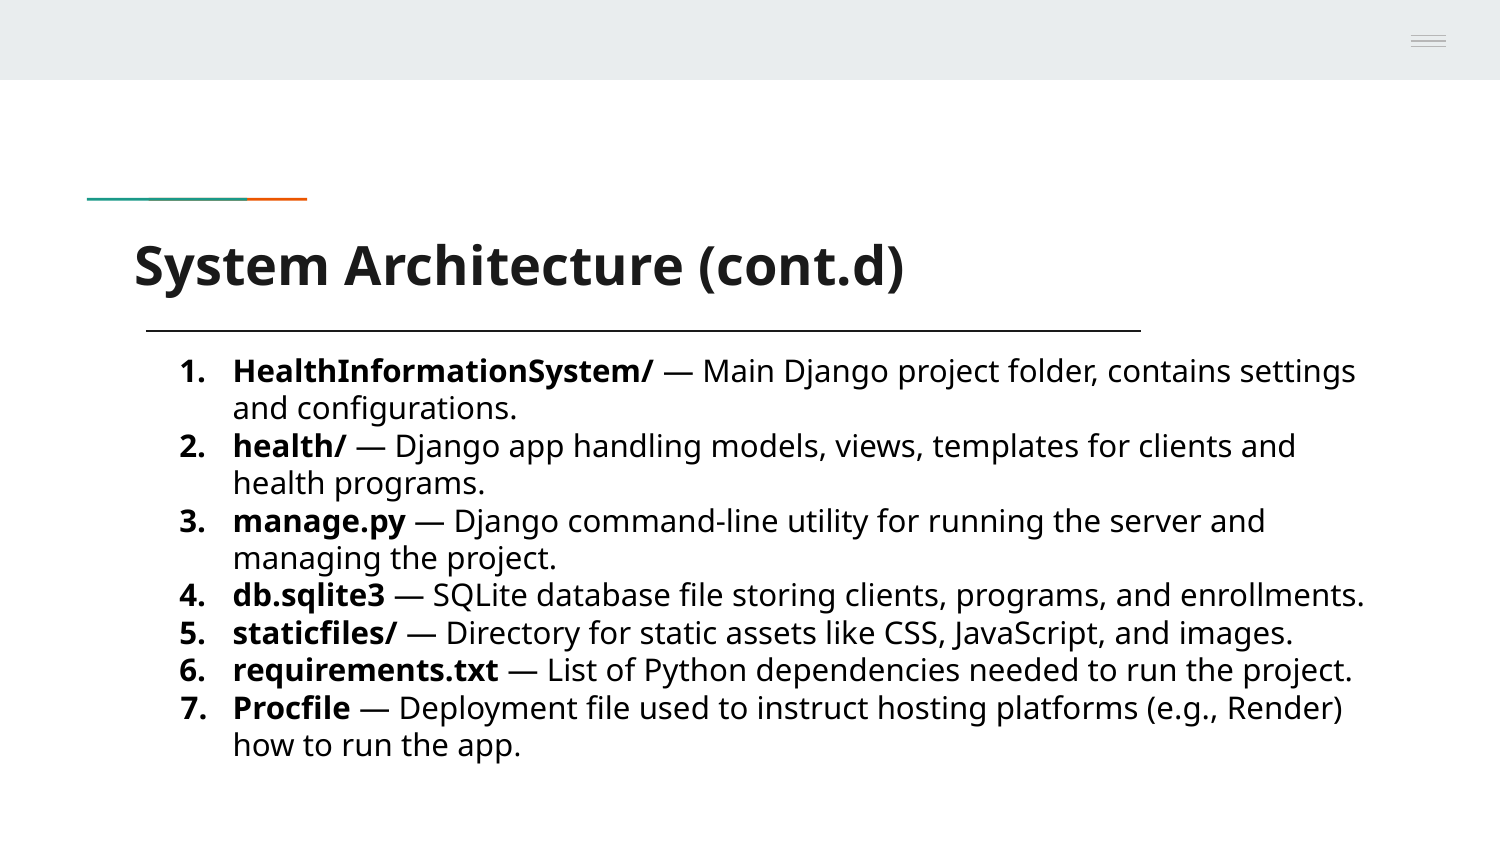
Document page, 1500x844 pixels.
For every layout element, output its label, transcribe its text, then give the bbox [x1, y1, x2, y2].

text_box HealthInformationSystem/ — Main Django project folder, contains settings and configurations. health/ — Django app handling models, views, templates for clients and health programs. manage.py — Django command-line utility for running the server and managing the project. db.sqlite3 — SQLite database file storing clients, programs, and enrollments. staticfiles/ — Directory for static assets like CSS, JavaScript, and images. requirements.txt — List of Python dependencies needed to run the project. Procfile — Deployment file used to instruct hosting platforms (e.g., Render) how to run the app. [142, 336, 1403, 844]
title System Architecture (cont.d) [119, 216, 1031, 386]
